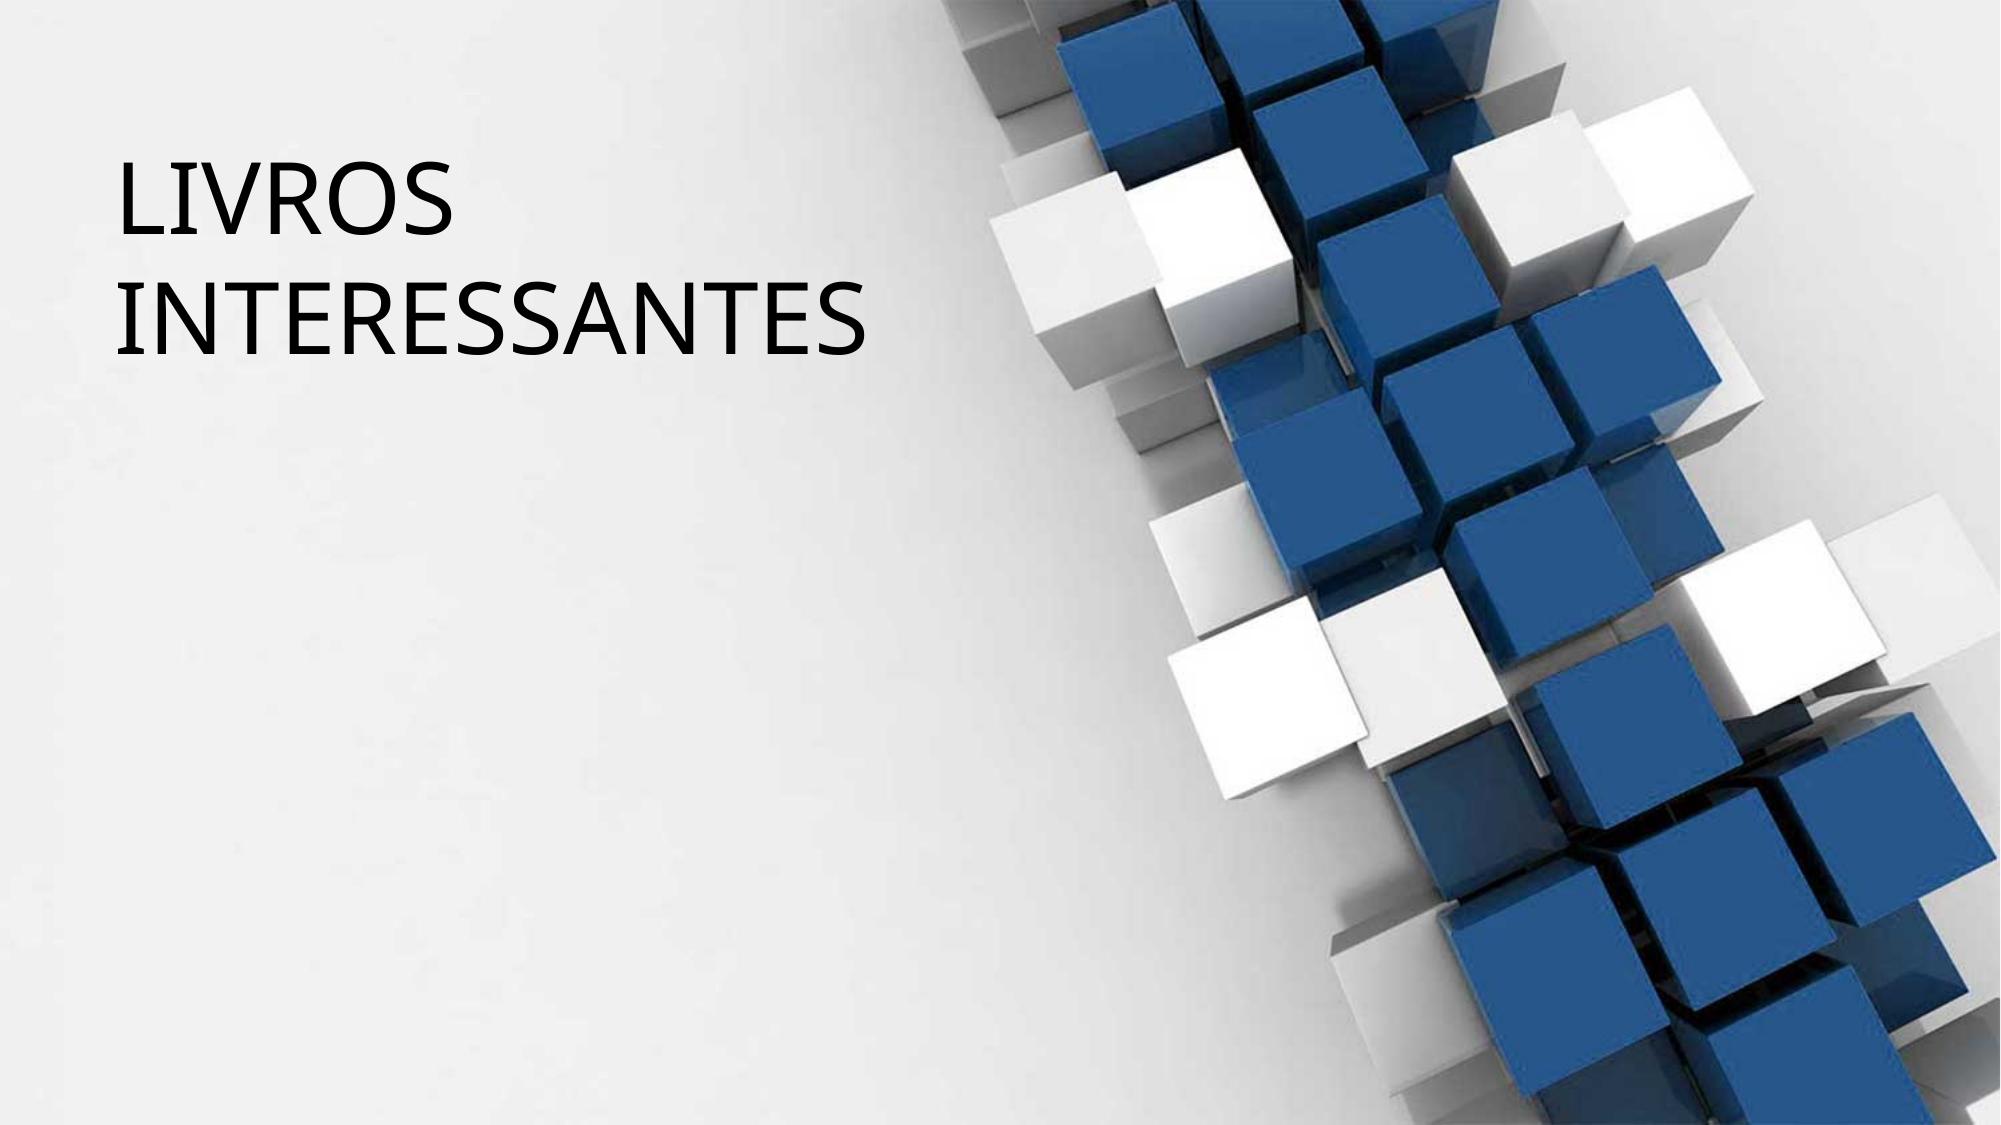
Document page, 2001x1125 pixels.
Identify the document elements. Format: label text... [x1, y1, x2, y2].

picture [0, 0, 2001, 1125]
text_box LIVROS INTERESSANTES [100, 127, 937, 382]
